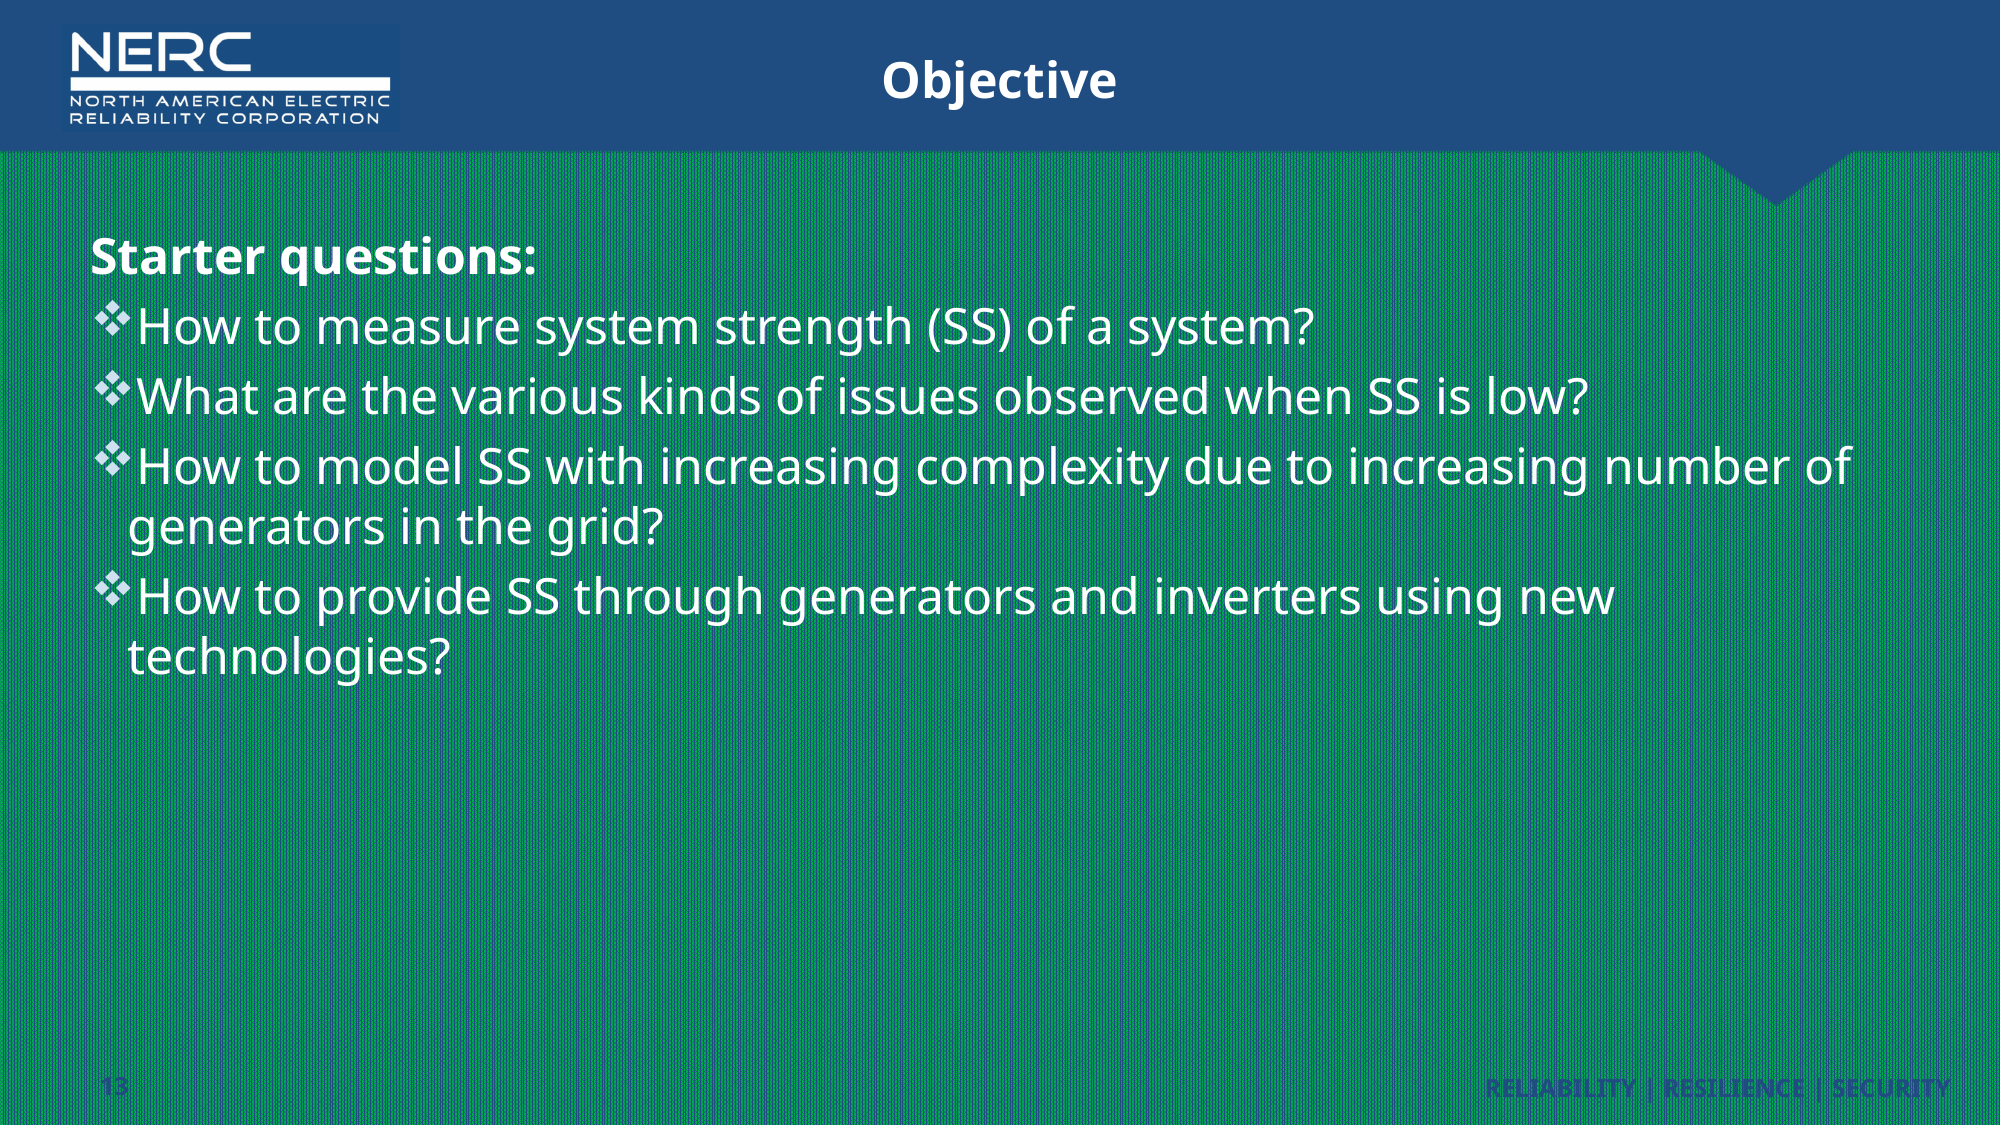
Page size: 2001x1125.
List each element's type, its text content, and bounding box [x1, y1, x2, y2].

picture [0, 0, 2000, 206]
list Starter questions: How to measure system strength (SS) of a system? What are the various kinds of issues observed when SS is low? How to model SS with increasing complexity due to increasing number of generators in the grid? How to provide SS through generators and inverters using new technologies? [75, 217, 1917, 1013]
title Objective [425, 24, 1575, 133]
